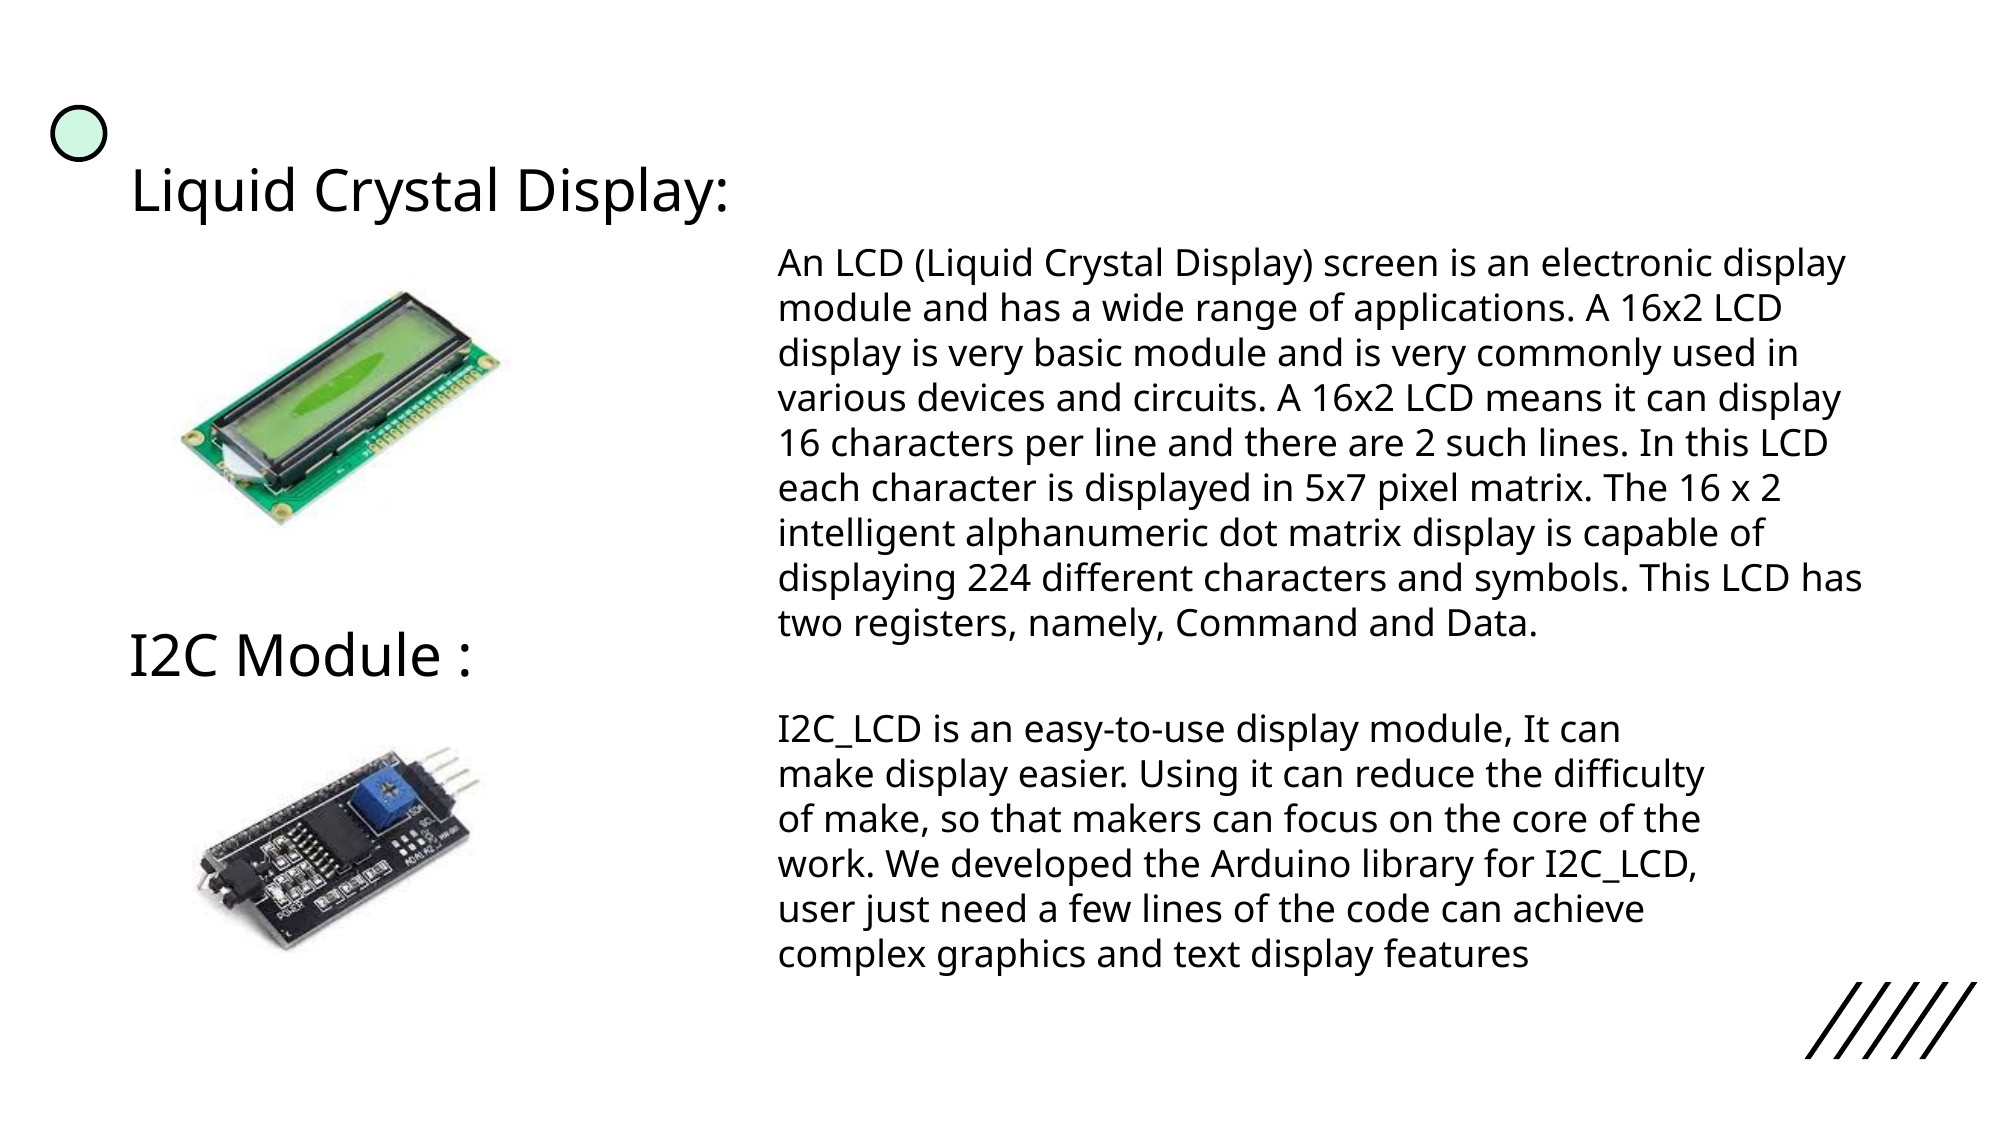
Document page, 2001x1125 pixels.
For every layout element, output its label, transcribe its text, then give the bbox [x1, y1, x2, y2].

text_box I2C Module : [115, 611, 566, 696]
picture [144, 697, 540, 993]
text_box An LCD (Liquid Crystal Display) screen is an electronic display module and has a wide range of applications. A 16x2 LCD display is very basic module and is very commonly used in various devices and circuits. A 16x2 LCD means it can display 16 characters per line and there are 2 such lines. In this LCD each character is displayed in 5x7 pixel matrix. The 16 x 2 intelligent alphanumeric dot matrix display is capable of displaying 224 different characters and symbols. This LCD has two registers, namely, Command and Data. [762, 231, 1881, 652]
picture [173, 252, 511, 590]
text_box Liquid Crystal Display: [115, 145, 762, 231]
text_box I2C_LCD is an easy-to-use display module, It can make display easier. Using it can reduce the difficulty of make, so that makers can focus on the core of the work. We developed the Arduino library for I2C_LCD, user just need a few lines of the code can achieve complex graphics and text display features [762, 697, 1723, 983]
